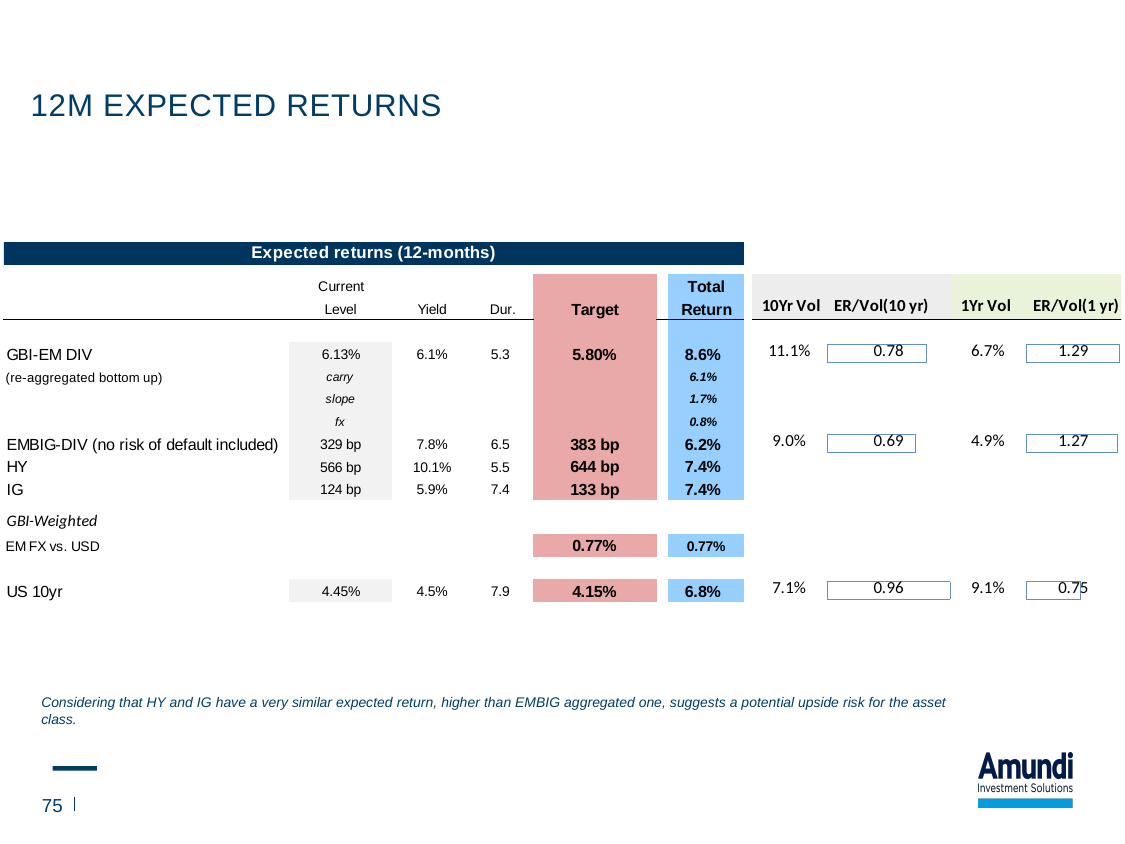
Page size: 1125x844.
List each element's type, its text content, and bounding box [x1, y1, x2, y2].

picture [2, 241, 1123, 603]
text_box 12M EXPECTED RETURNS [30, 58, 1082, 127]
text_box Considering that HY and IG have a very similar expected return, higher than EMBIG aggregated one, suggests a potential upside risk for the asset class. [26, 685, 981, 735]
picture [978, 752, 1073, 798]
